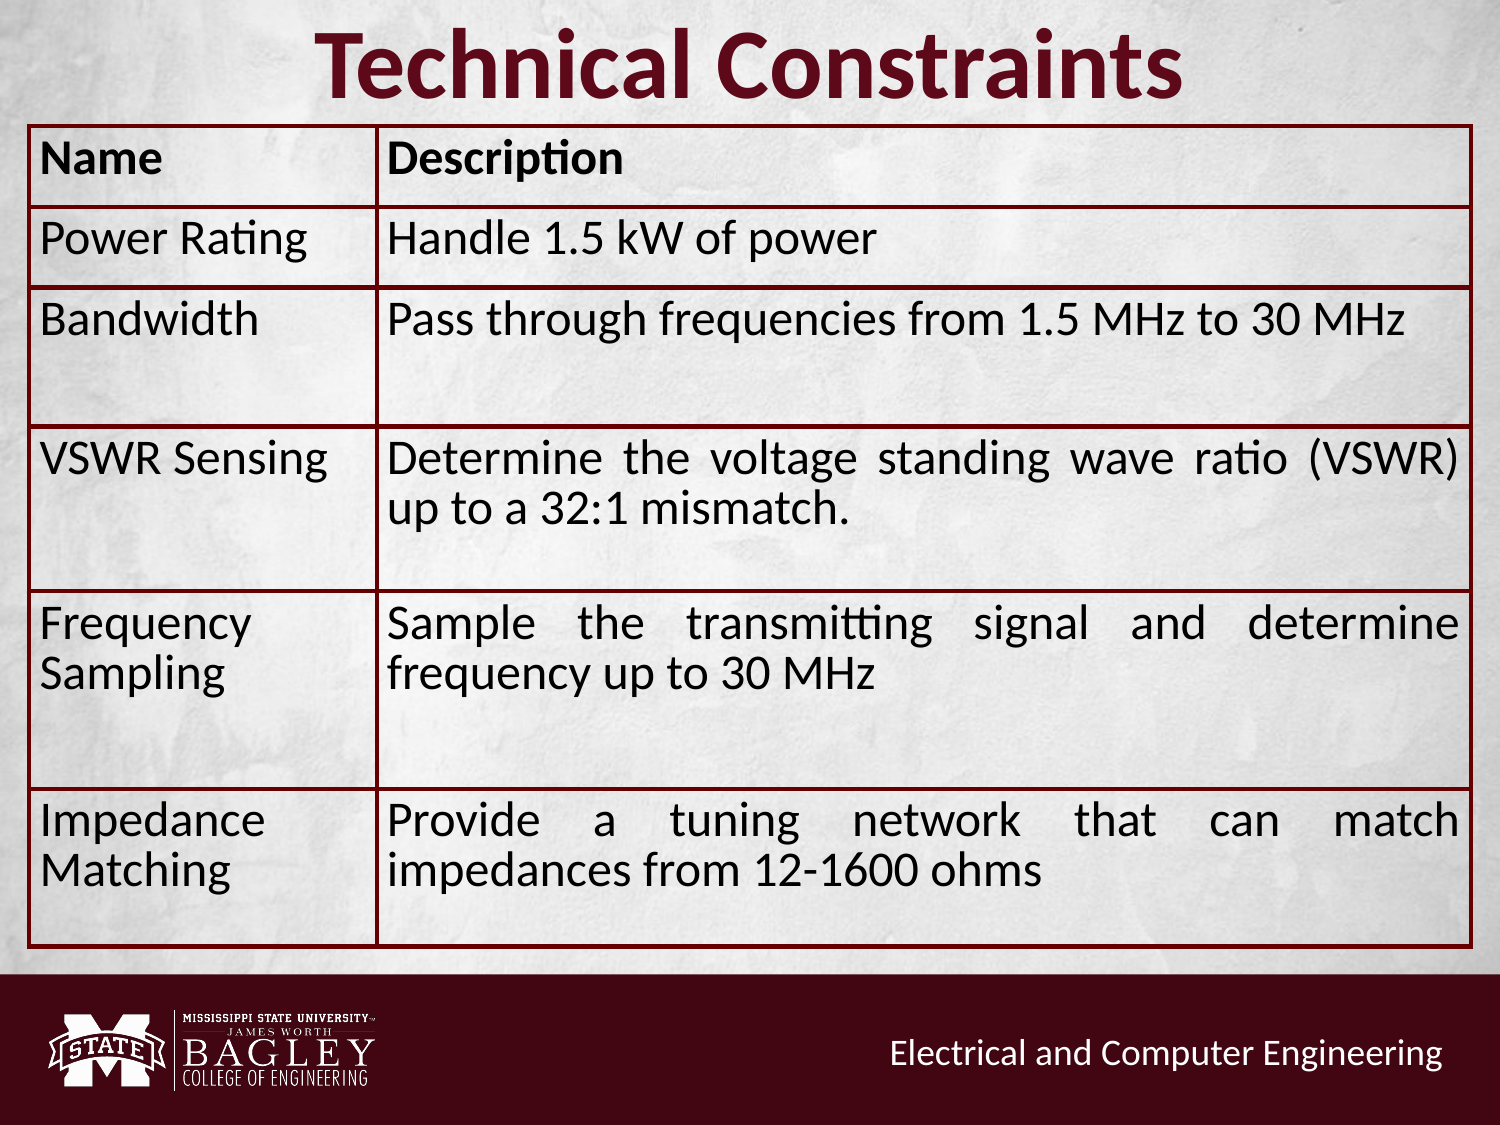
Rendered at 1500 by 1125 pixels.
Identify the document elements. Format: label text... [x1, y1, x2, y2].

table_cell VSWR Sensing [31, 429, 375, 589]
picture [35, 1002, 387, 1098]
table_header Description [379, 128, 1469, 205]
title Technical Constraints [83, 0, 1417, 124]
table_cell Power Rating [31, 209, 375, 285]
table_cell Provide a tuning network that can match impedances from 12-1600 ohms [379, 791, 1469, 944]
table_cell Frequency Sampling [31, 593, 375, 787]
table_cell Pass through frequencies from 1.5 MHz to 30 MHz [379, 290, 1469, 424]
table_cell Sample the transmitting signal and determine frequency up to 30 MHz [379, 593, 1469, 787]
table_cell Impedance Matching [31, 791, 375, 944]
table_header Name [31, 128, 375, 205]
table_cell Determine the voltage standing wave ratio (VSWR) up to a 32:1 mismatch. [379, 429, 1469, 589]
table_cell Bandwidth [31, 290, 375, 424]
table_cell Handle 1.5 kW of power [379, 209, 1469, 285]
